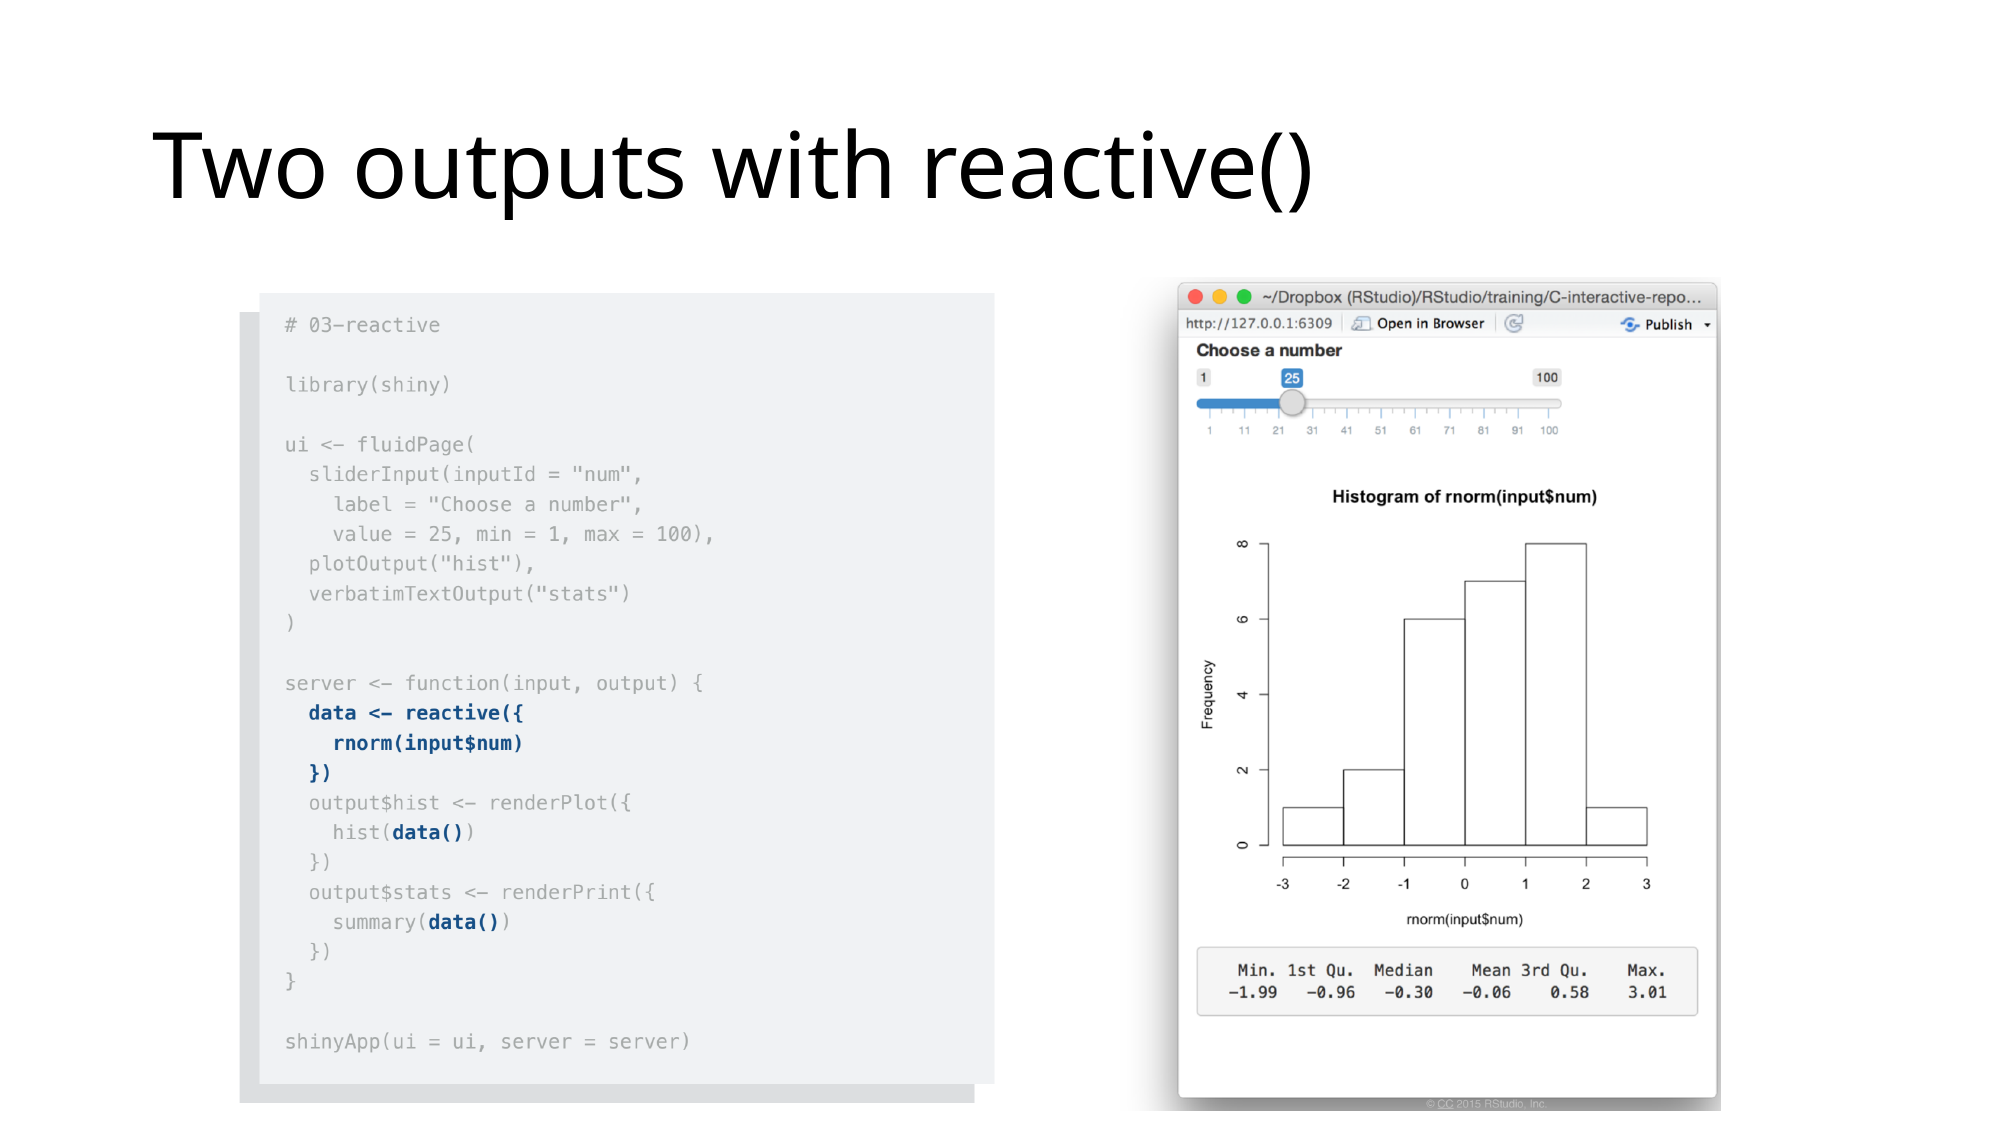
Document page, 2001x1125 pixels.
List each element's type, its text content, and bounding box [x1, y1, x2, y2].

picture [239, 277, 1721, 1111]
title Two outputs with reactive() [137, 59, 1863, 278]
